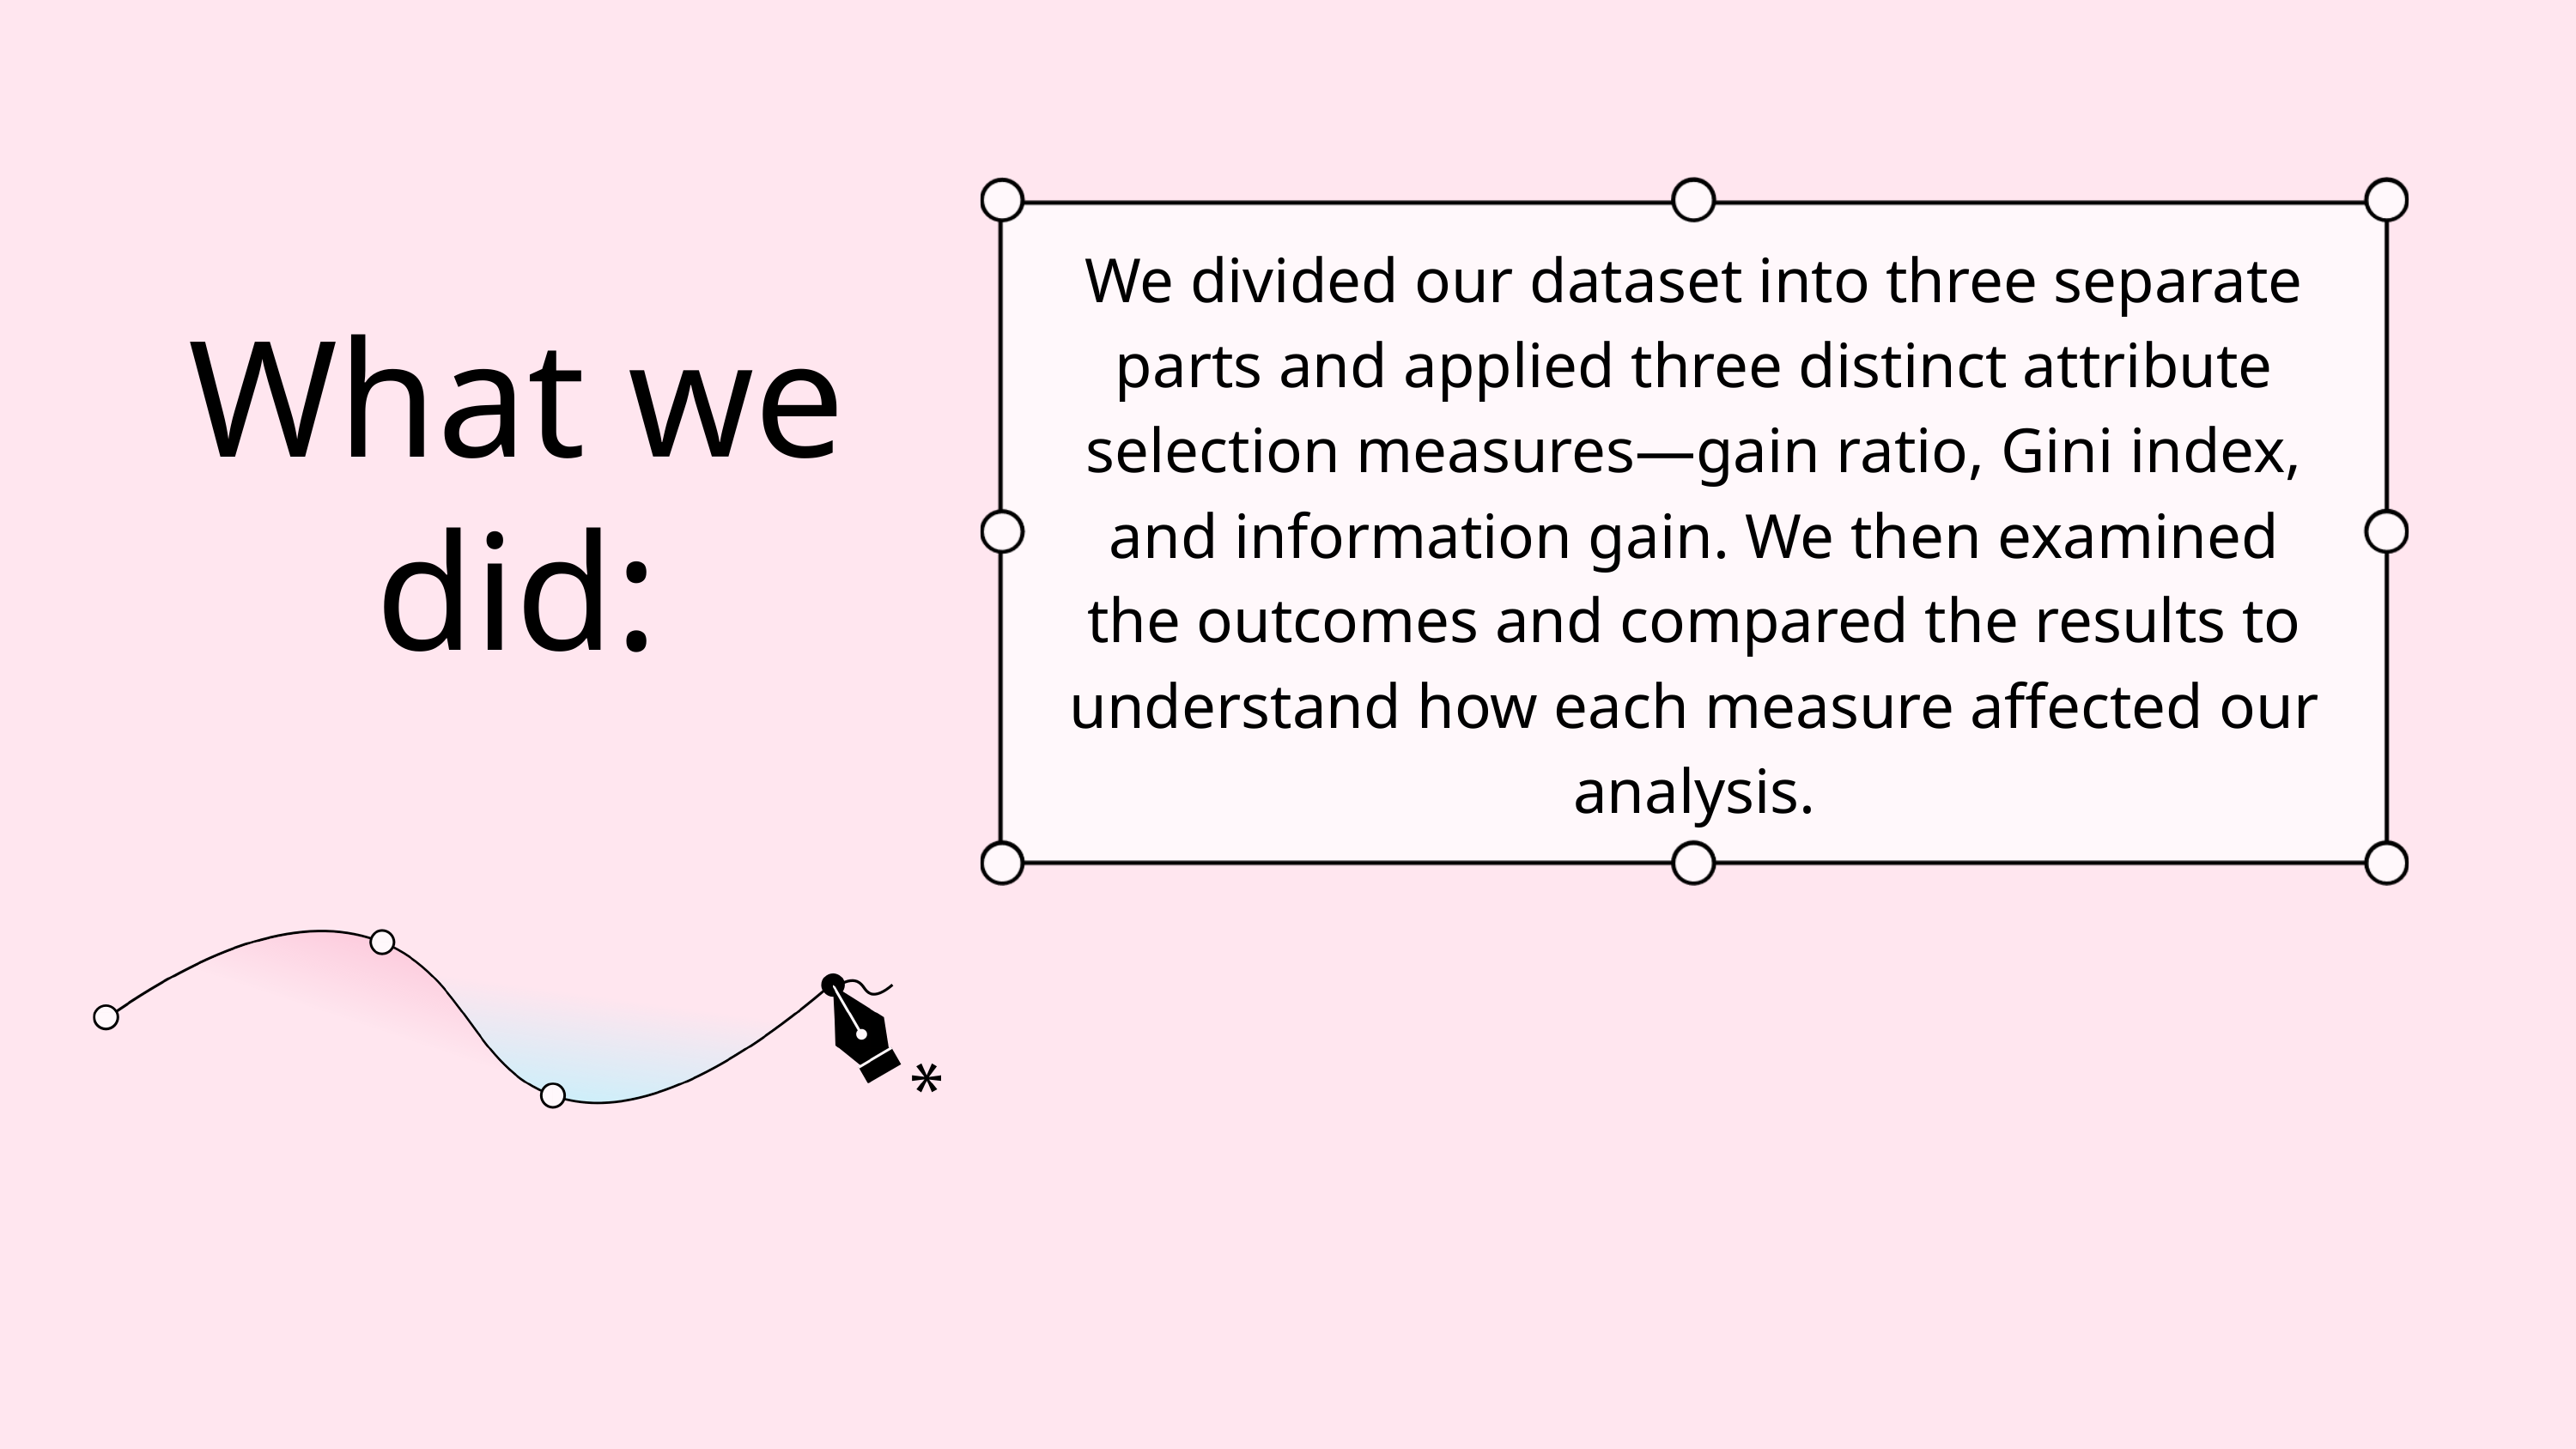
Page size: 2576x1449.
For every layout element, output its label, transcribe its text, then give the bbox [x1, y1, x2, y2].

text_box [980, 177, 2409, 886]
text_box [93, 906, 941, 1119]
text_box We divided our dataset into three separate parts and applied three distinct attribute selection measures—gain ratio, Gini index, and information gain. We then examined the outcomes and compared the results to understand how each measure affected our analysis. [1066, 229, 2323, 826]
text_box What we did: [132, 295, 902, 682]
